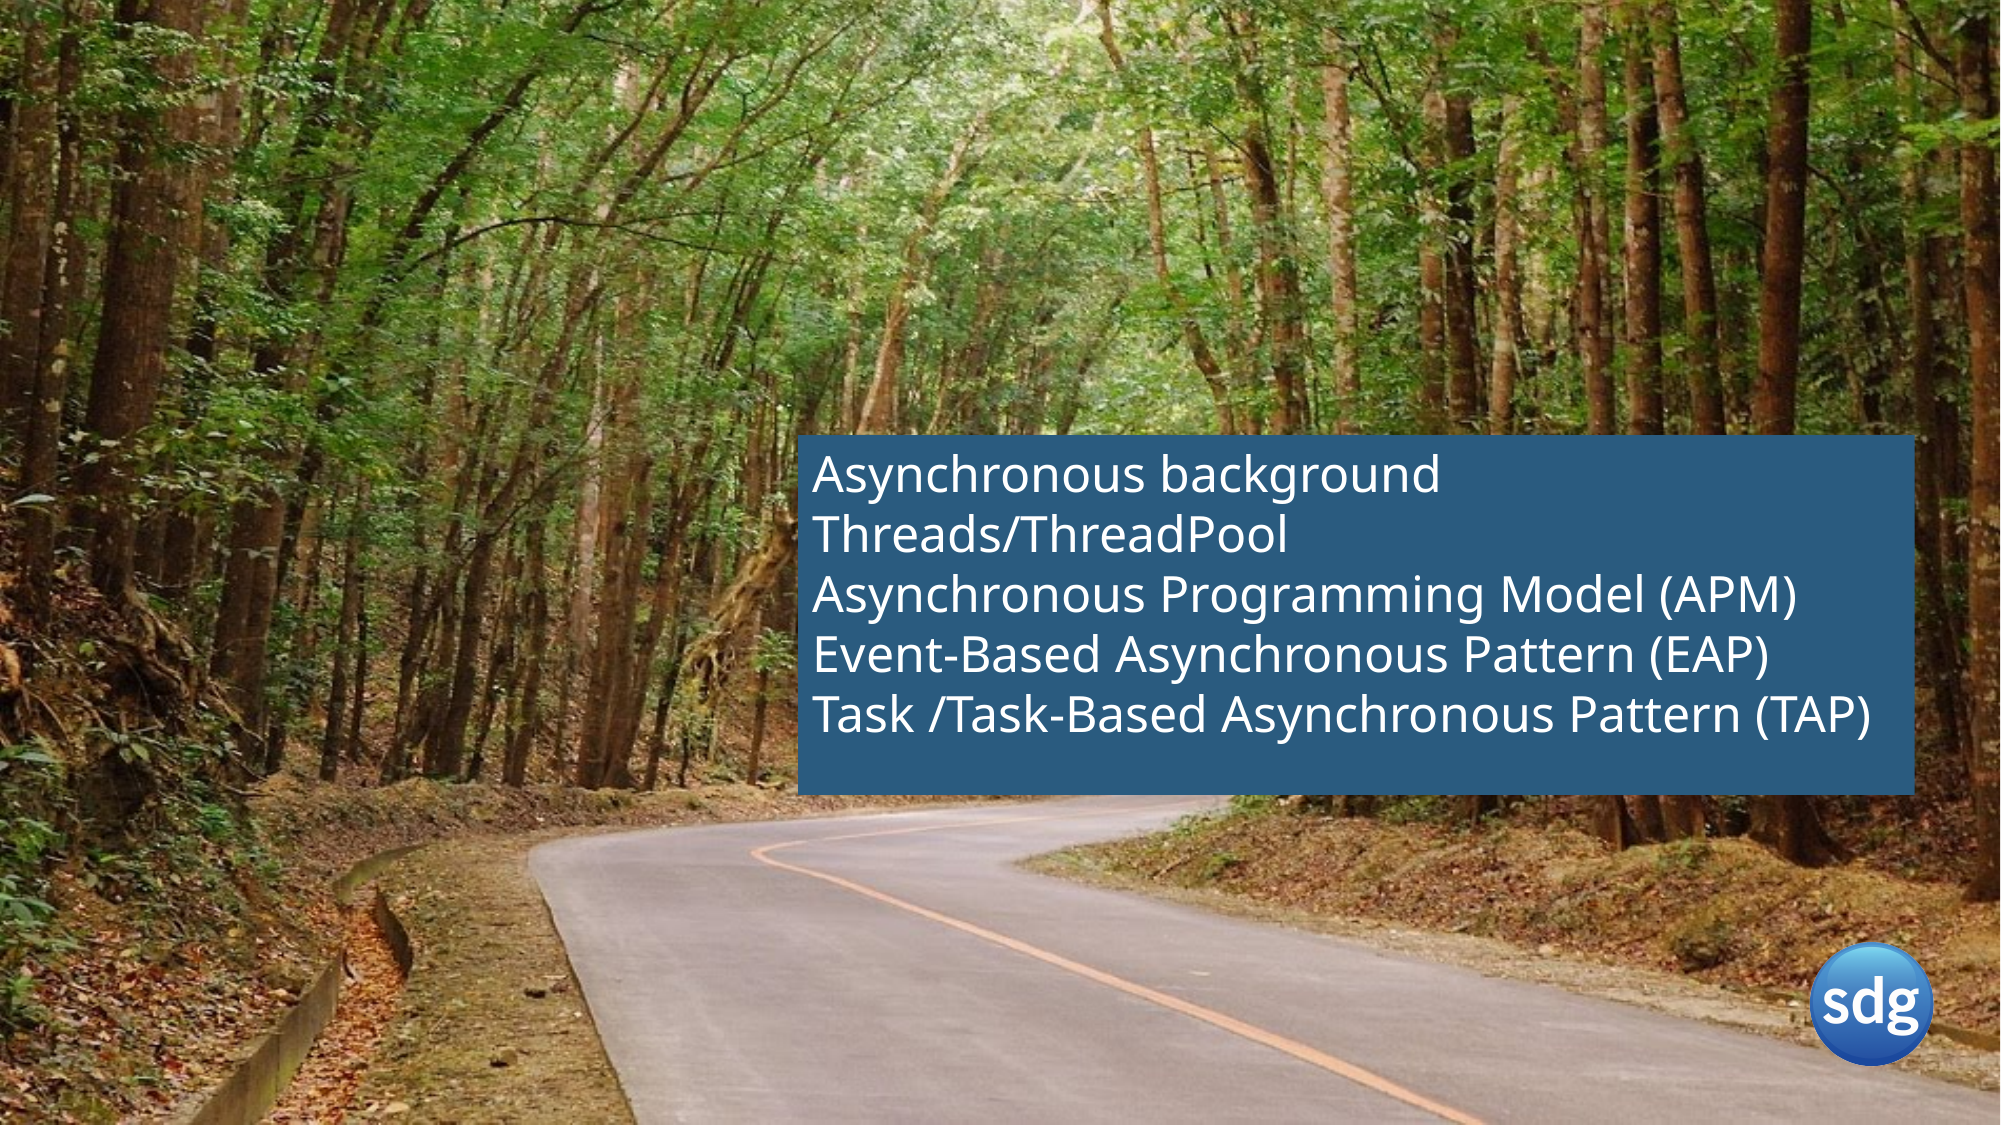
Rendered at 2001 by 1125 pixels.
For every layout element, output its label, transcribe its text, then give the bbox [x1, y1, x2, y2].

picture [0, 0, 2001, 1125]
text_box Asynchronous background Threads/ThreadPool Asynchronous Programming Model (APM) Event-Based Asynchronous Pattern (EAP) Task /Task-Based Asynchronous Pattern (TAP) [798, 435, 1915, 795]
